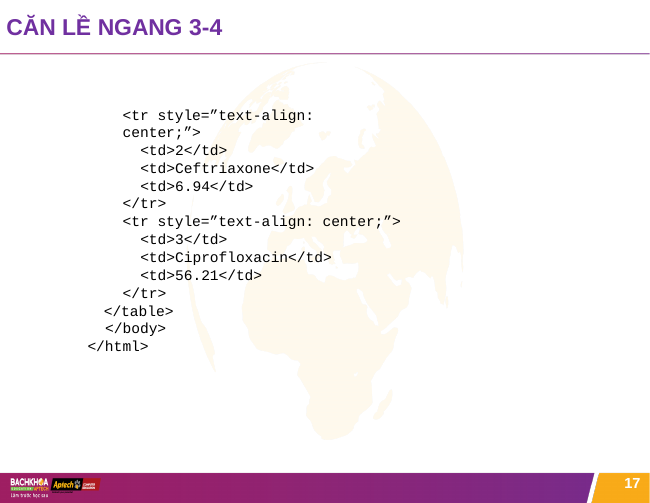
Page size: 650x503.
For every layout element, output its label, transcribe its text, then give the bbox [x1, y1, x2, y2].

picture [0, 61, 650, 503]
text_box <tr style=”text-align: center;”> <td>2</td> <td>Ceftriaxone</td> <td>6.94</td> </tr> <tr style=”text-align: center;”> <td>3</td> <td>Ciprofloxacin</td> <td>56.21</td> </tr> </table> </body> </html> [86, 104, 401, 373]
slide_number 17 [617, 340, 646, 503]
text_box [0, 0, 5, 61]
text_box [250, 0, 650, 61]
title CĂN LỀ NGANG 3-4 [5, 0, 250, 68]
